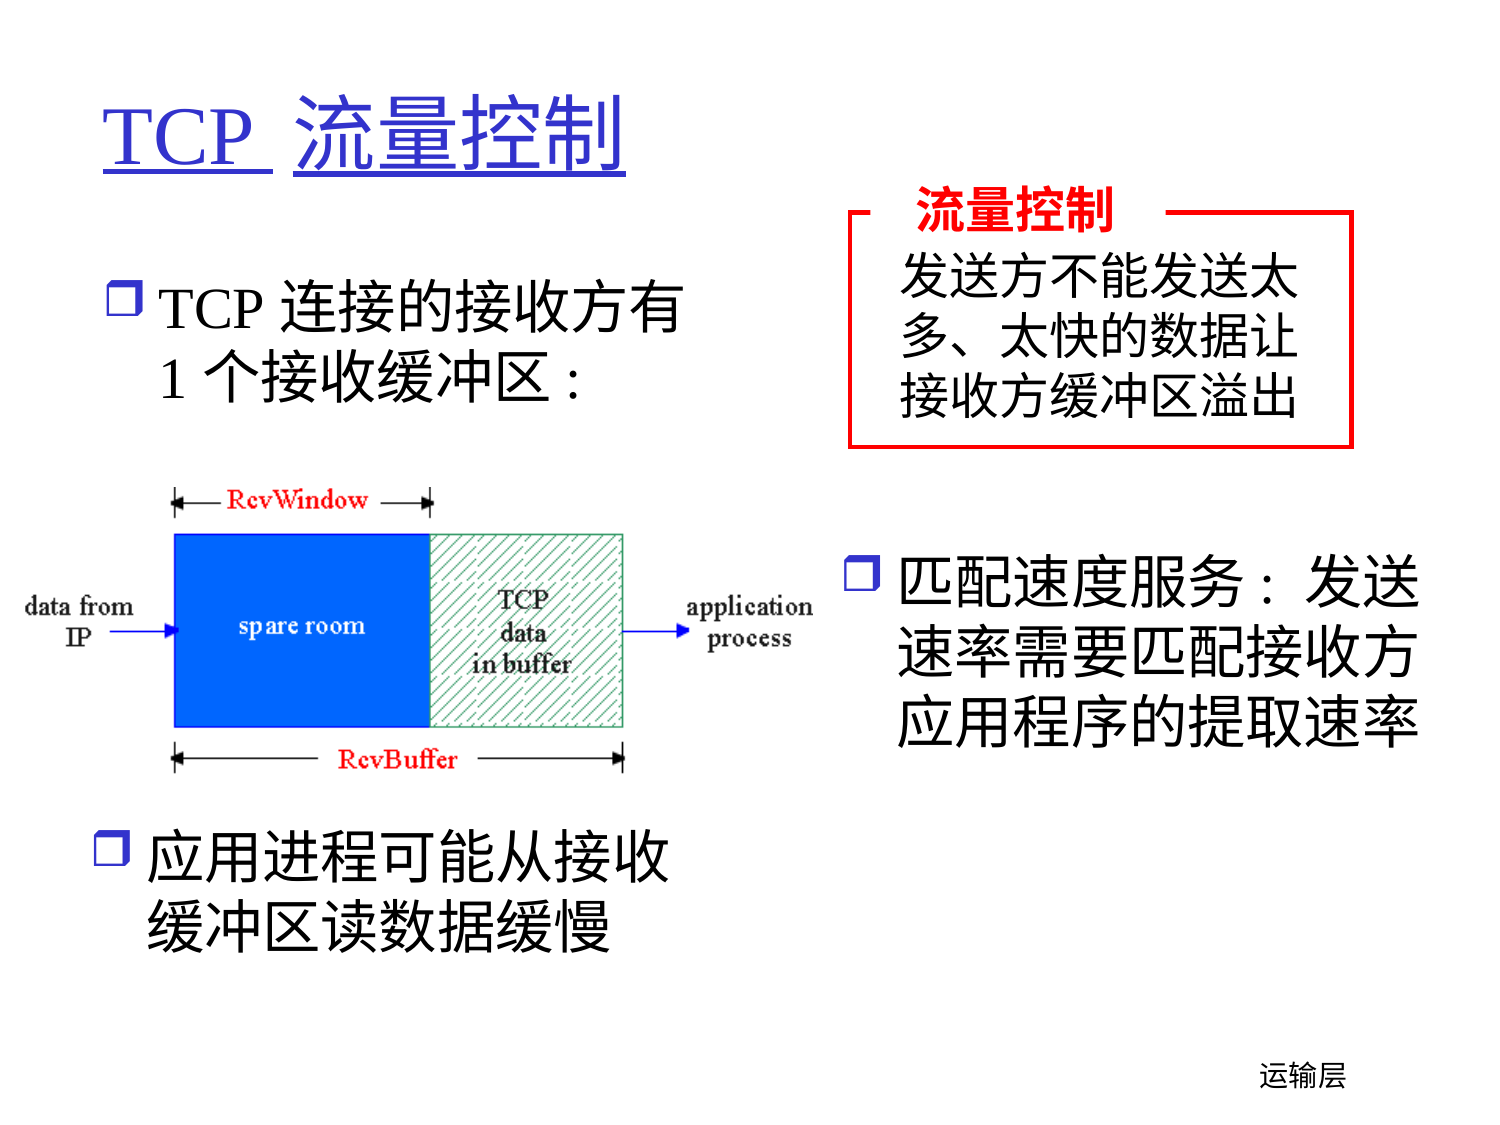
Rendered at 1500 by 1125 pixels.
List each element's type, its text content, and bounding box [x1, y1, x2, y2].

slide_number [1338, 1049, 1451, 1125]
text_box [849, 170, 1352, 448]
list 匹配速度服务: 发送速率需要匹配接收方应用程序的提取速率 [824, 537, 1451, 1013]
title TCP 流量控制 [87, 37, 1363, 226]
list TCP连接的接收方有1个接收缓冲区: [87, 262, 713, 426]
picture [24, 487, 813, 776]
footer 运输层 [887, 1049, 1338, 1125]
text_box 应用进程可能从接收缓冲区读数据缓慢 [75, 812, 700, 1025]
